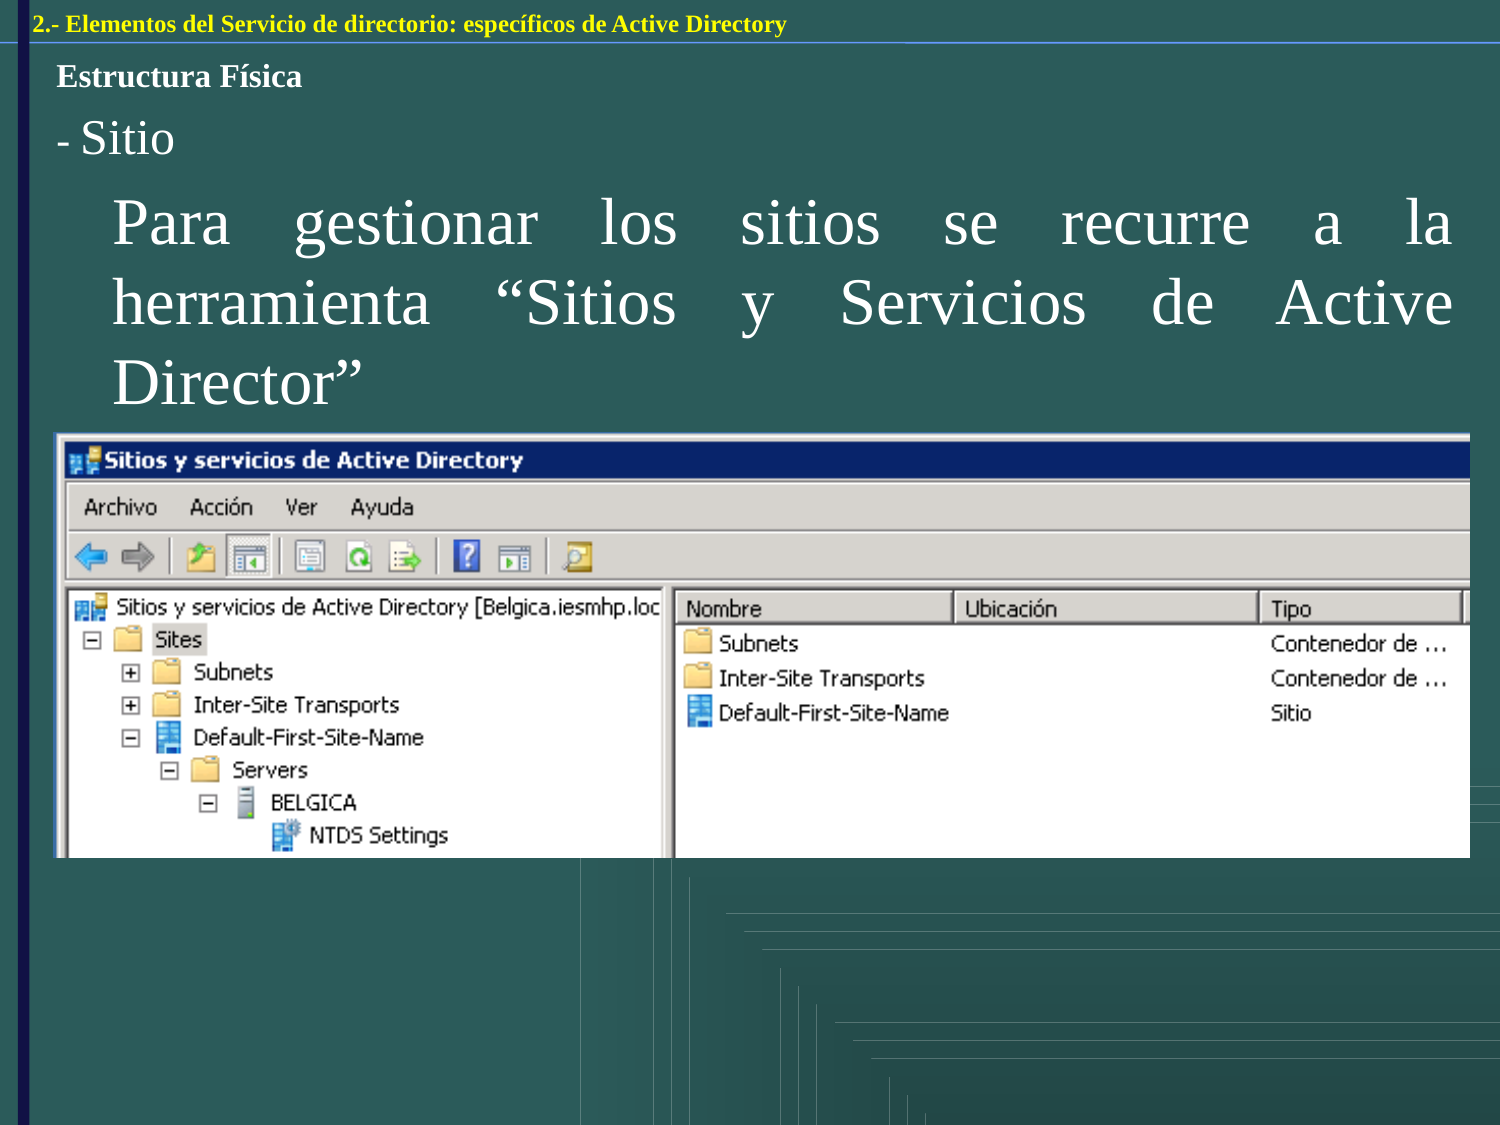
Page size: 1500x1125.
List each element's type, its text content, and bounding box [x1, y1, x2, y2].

list Estructura Física - Sitio Para gestionar los sitios se recurre a la herramienta “Sitios y Servicios de Active Director” [40, 46, 1471, 1125]
picture [52, 432, 1470, 859]
text_box 2.- Elementos del Servicio de directorio: específicos de Active Directory [17, 0, 1329, 45]
